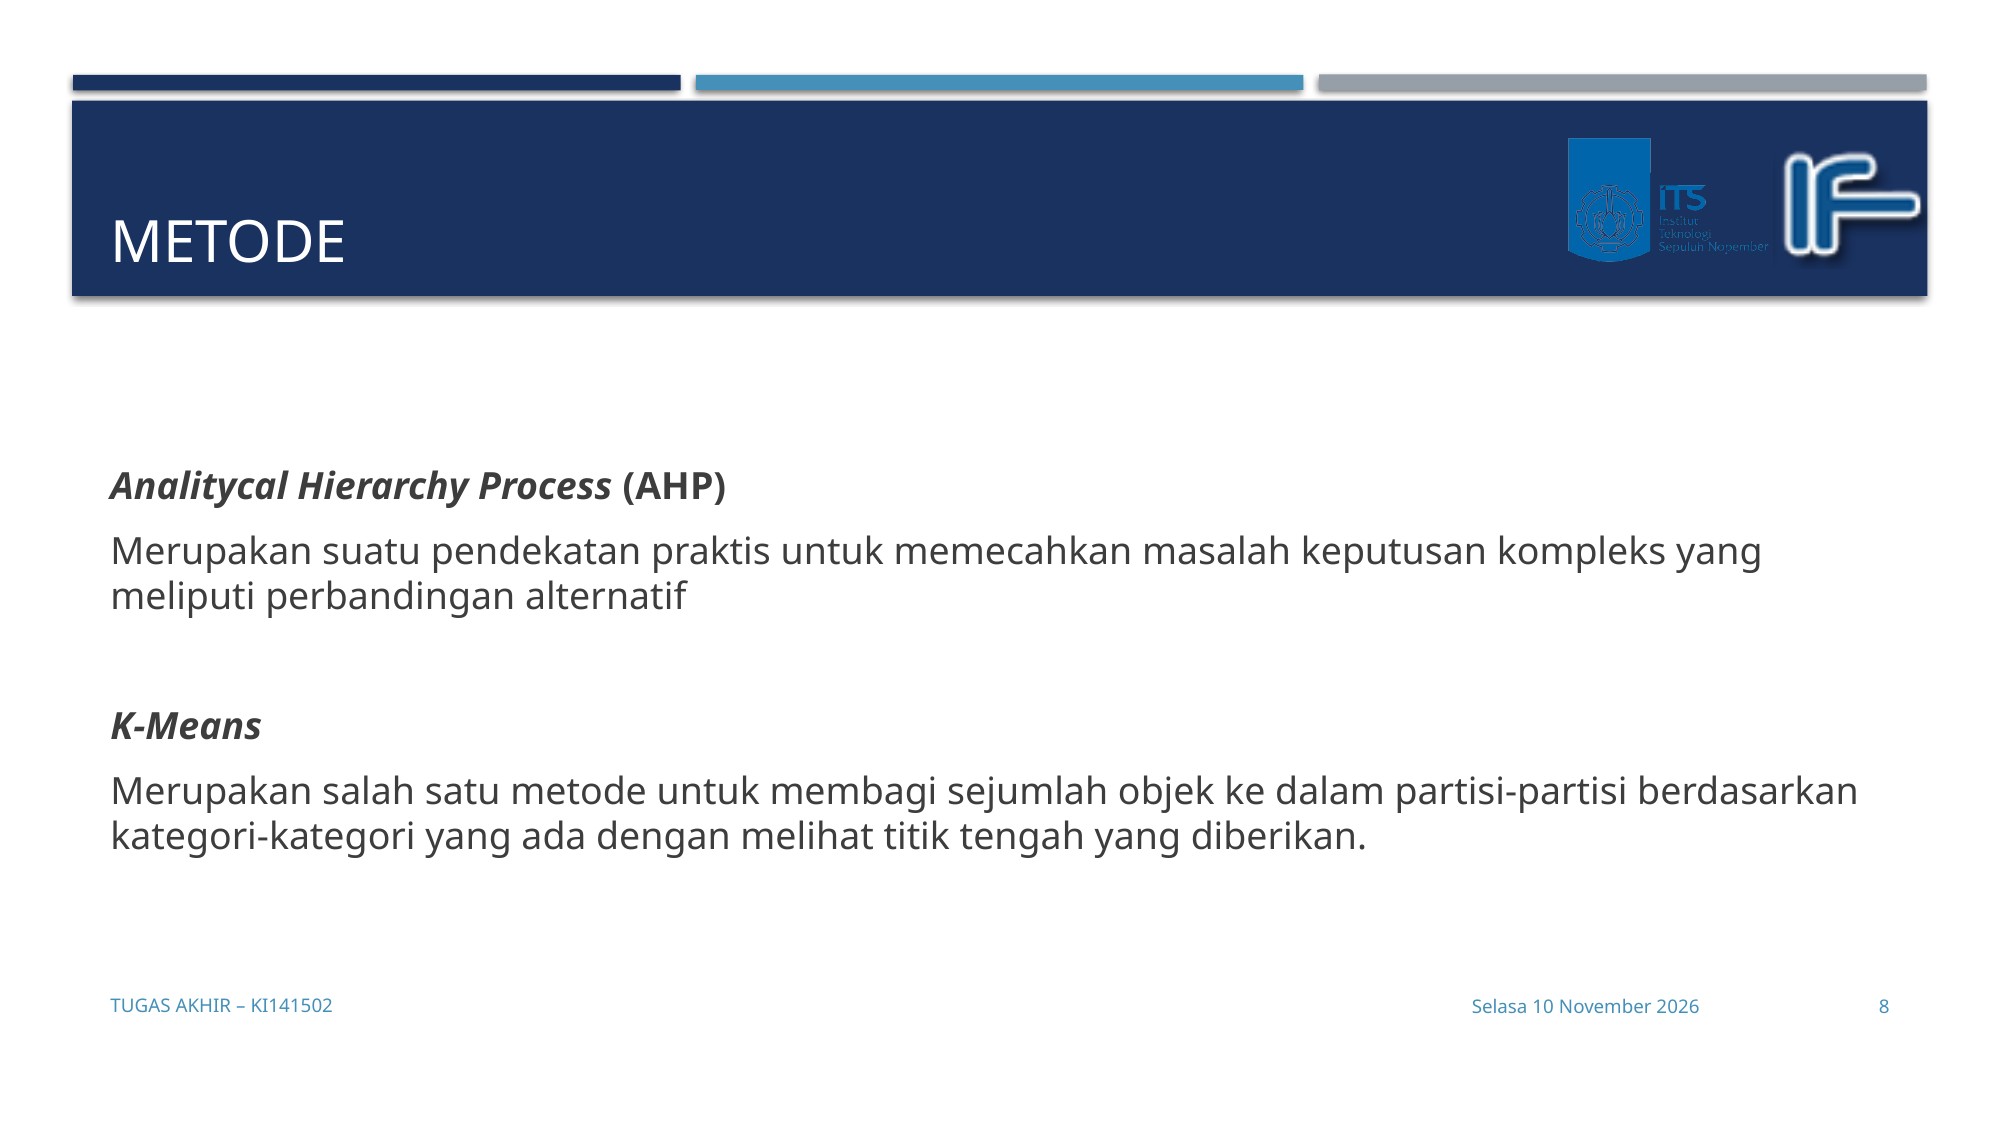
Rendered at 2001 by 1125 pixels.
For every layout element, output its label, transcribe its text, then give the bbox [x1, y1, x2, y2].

slide_number 8 [1732, 977, 1905, 1037]
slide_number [1247, 977, 1715, 1037]
list Analitycal Hierarchy Process (AHP) Merupakan suatu pendekatan praktis untuk memecahkan masalah keputusan kompleks yang meliputi perbandingan alternatif K-Means Merupakan salah satu metode untuk membagi sejumlah objek ke dalam partisi-partisi berdasarkan kategori-kategori yang ada dengan melihat titik tengah yang diberikan. [95, 357, 1905, 962]
title Metode [95, 115, 1905, 282]
picture [1560, 103, 1971, 269]
footer Tugas Akhir – KI141502 [95, 976, 1230, 1037]
